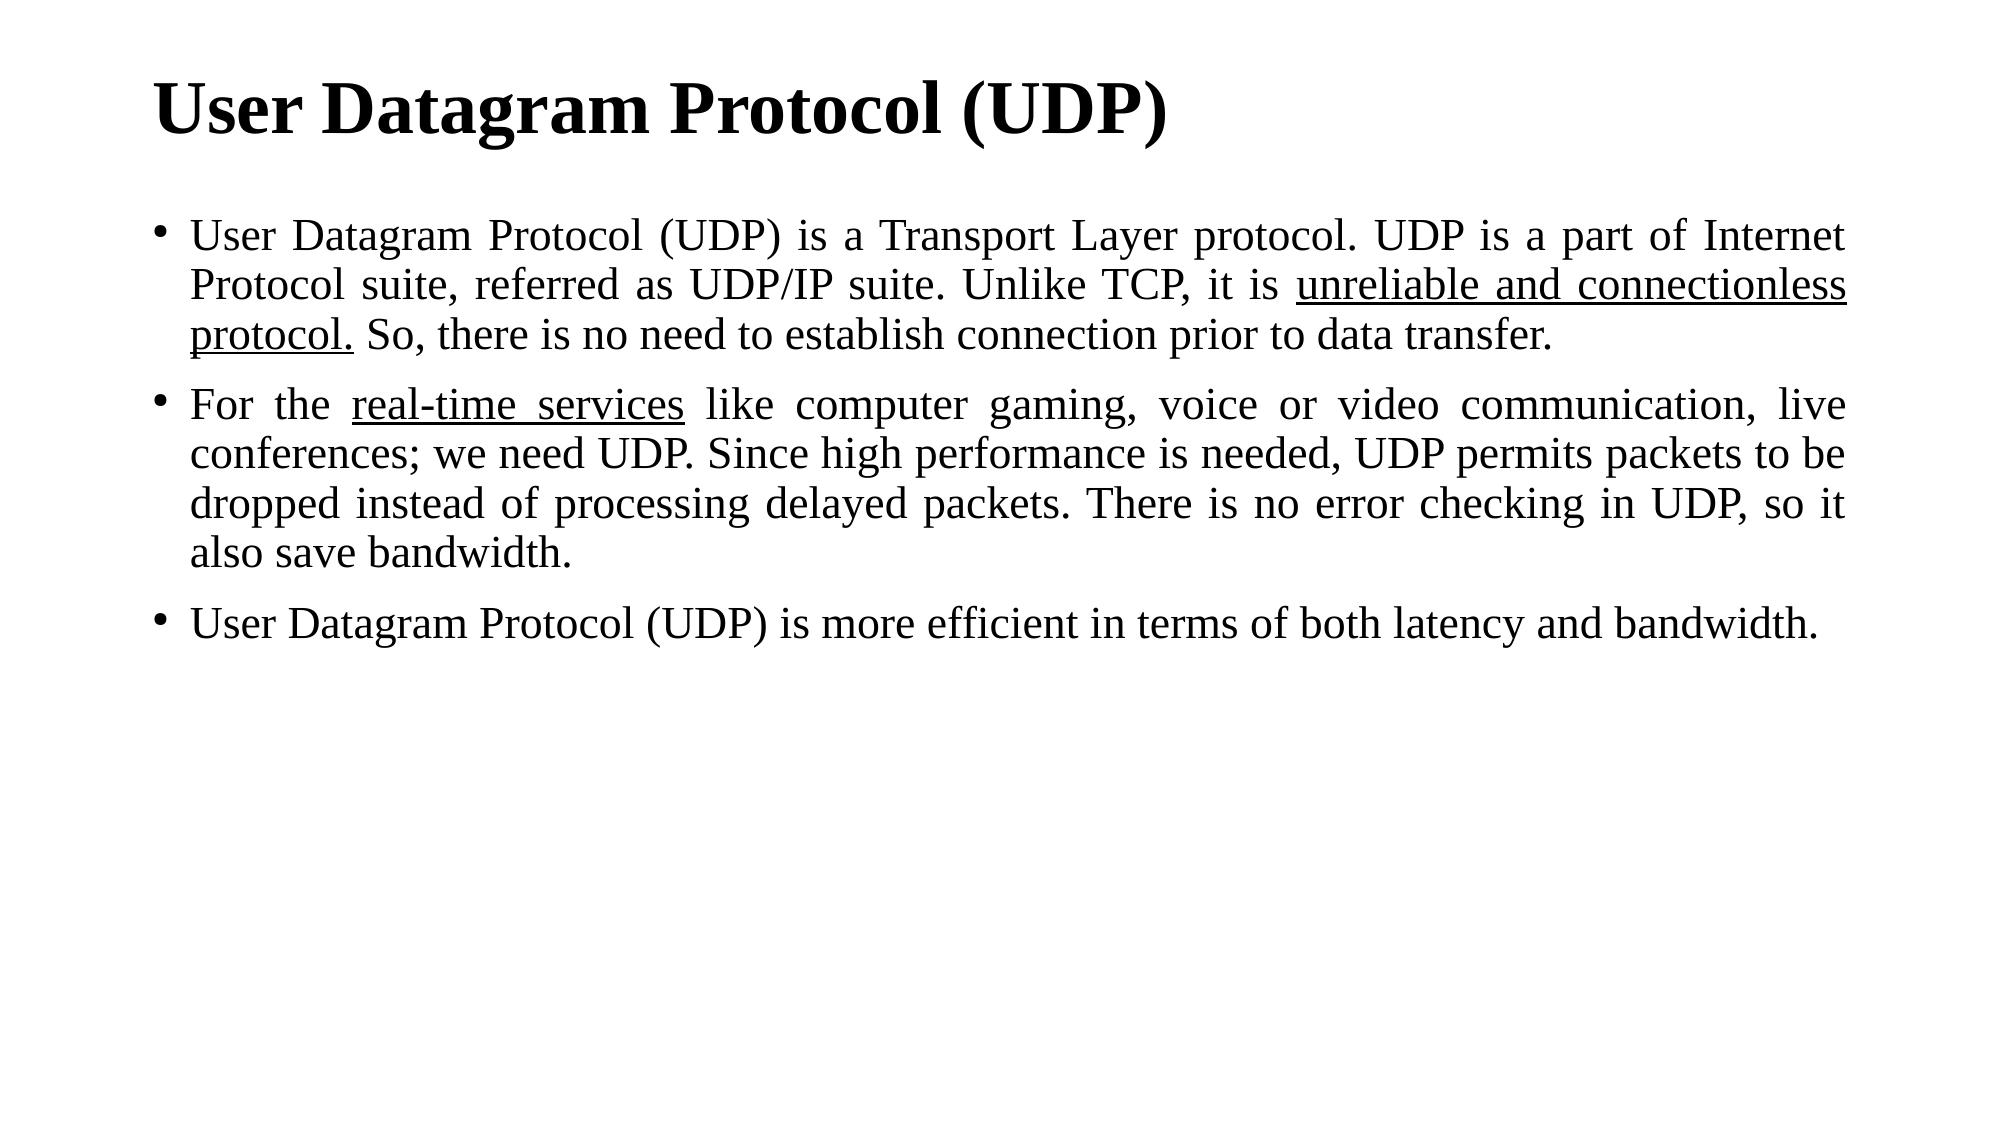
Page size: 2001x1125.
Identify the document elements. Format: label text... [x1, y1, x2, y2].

title User Datagram Protocol (UDP) [137, 59, 1863, 158]
list User Datagram Protocol (UDP) is a Transport Layer protocol. UDP is a part of Internet Protocol suite, referred as UDP/IP suite. Unlike TCP, it is unreliable and connectionless protocol. So, there is no need to establish connection prior to data transfer. For the real-time services like computer gaming, voice or video communication, live conferences; we need UDP. Since high performance is needed, UDP permits packets to be dropped instead of processing delayed packets. There is no error checking in UDP, so it also save bandwidth. User Datagram Protocol (UDP) is more efficient in terms of both latency and bandwidth. [137, 203, 1863, 1014]
